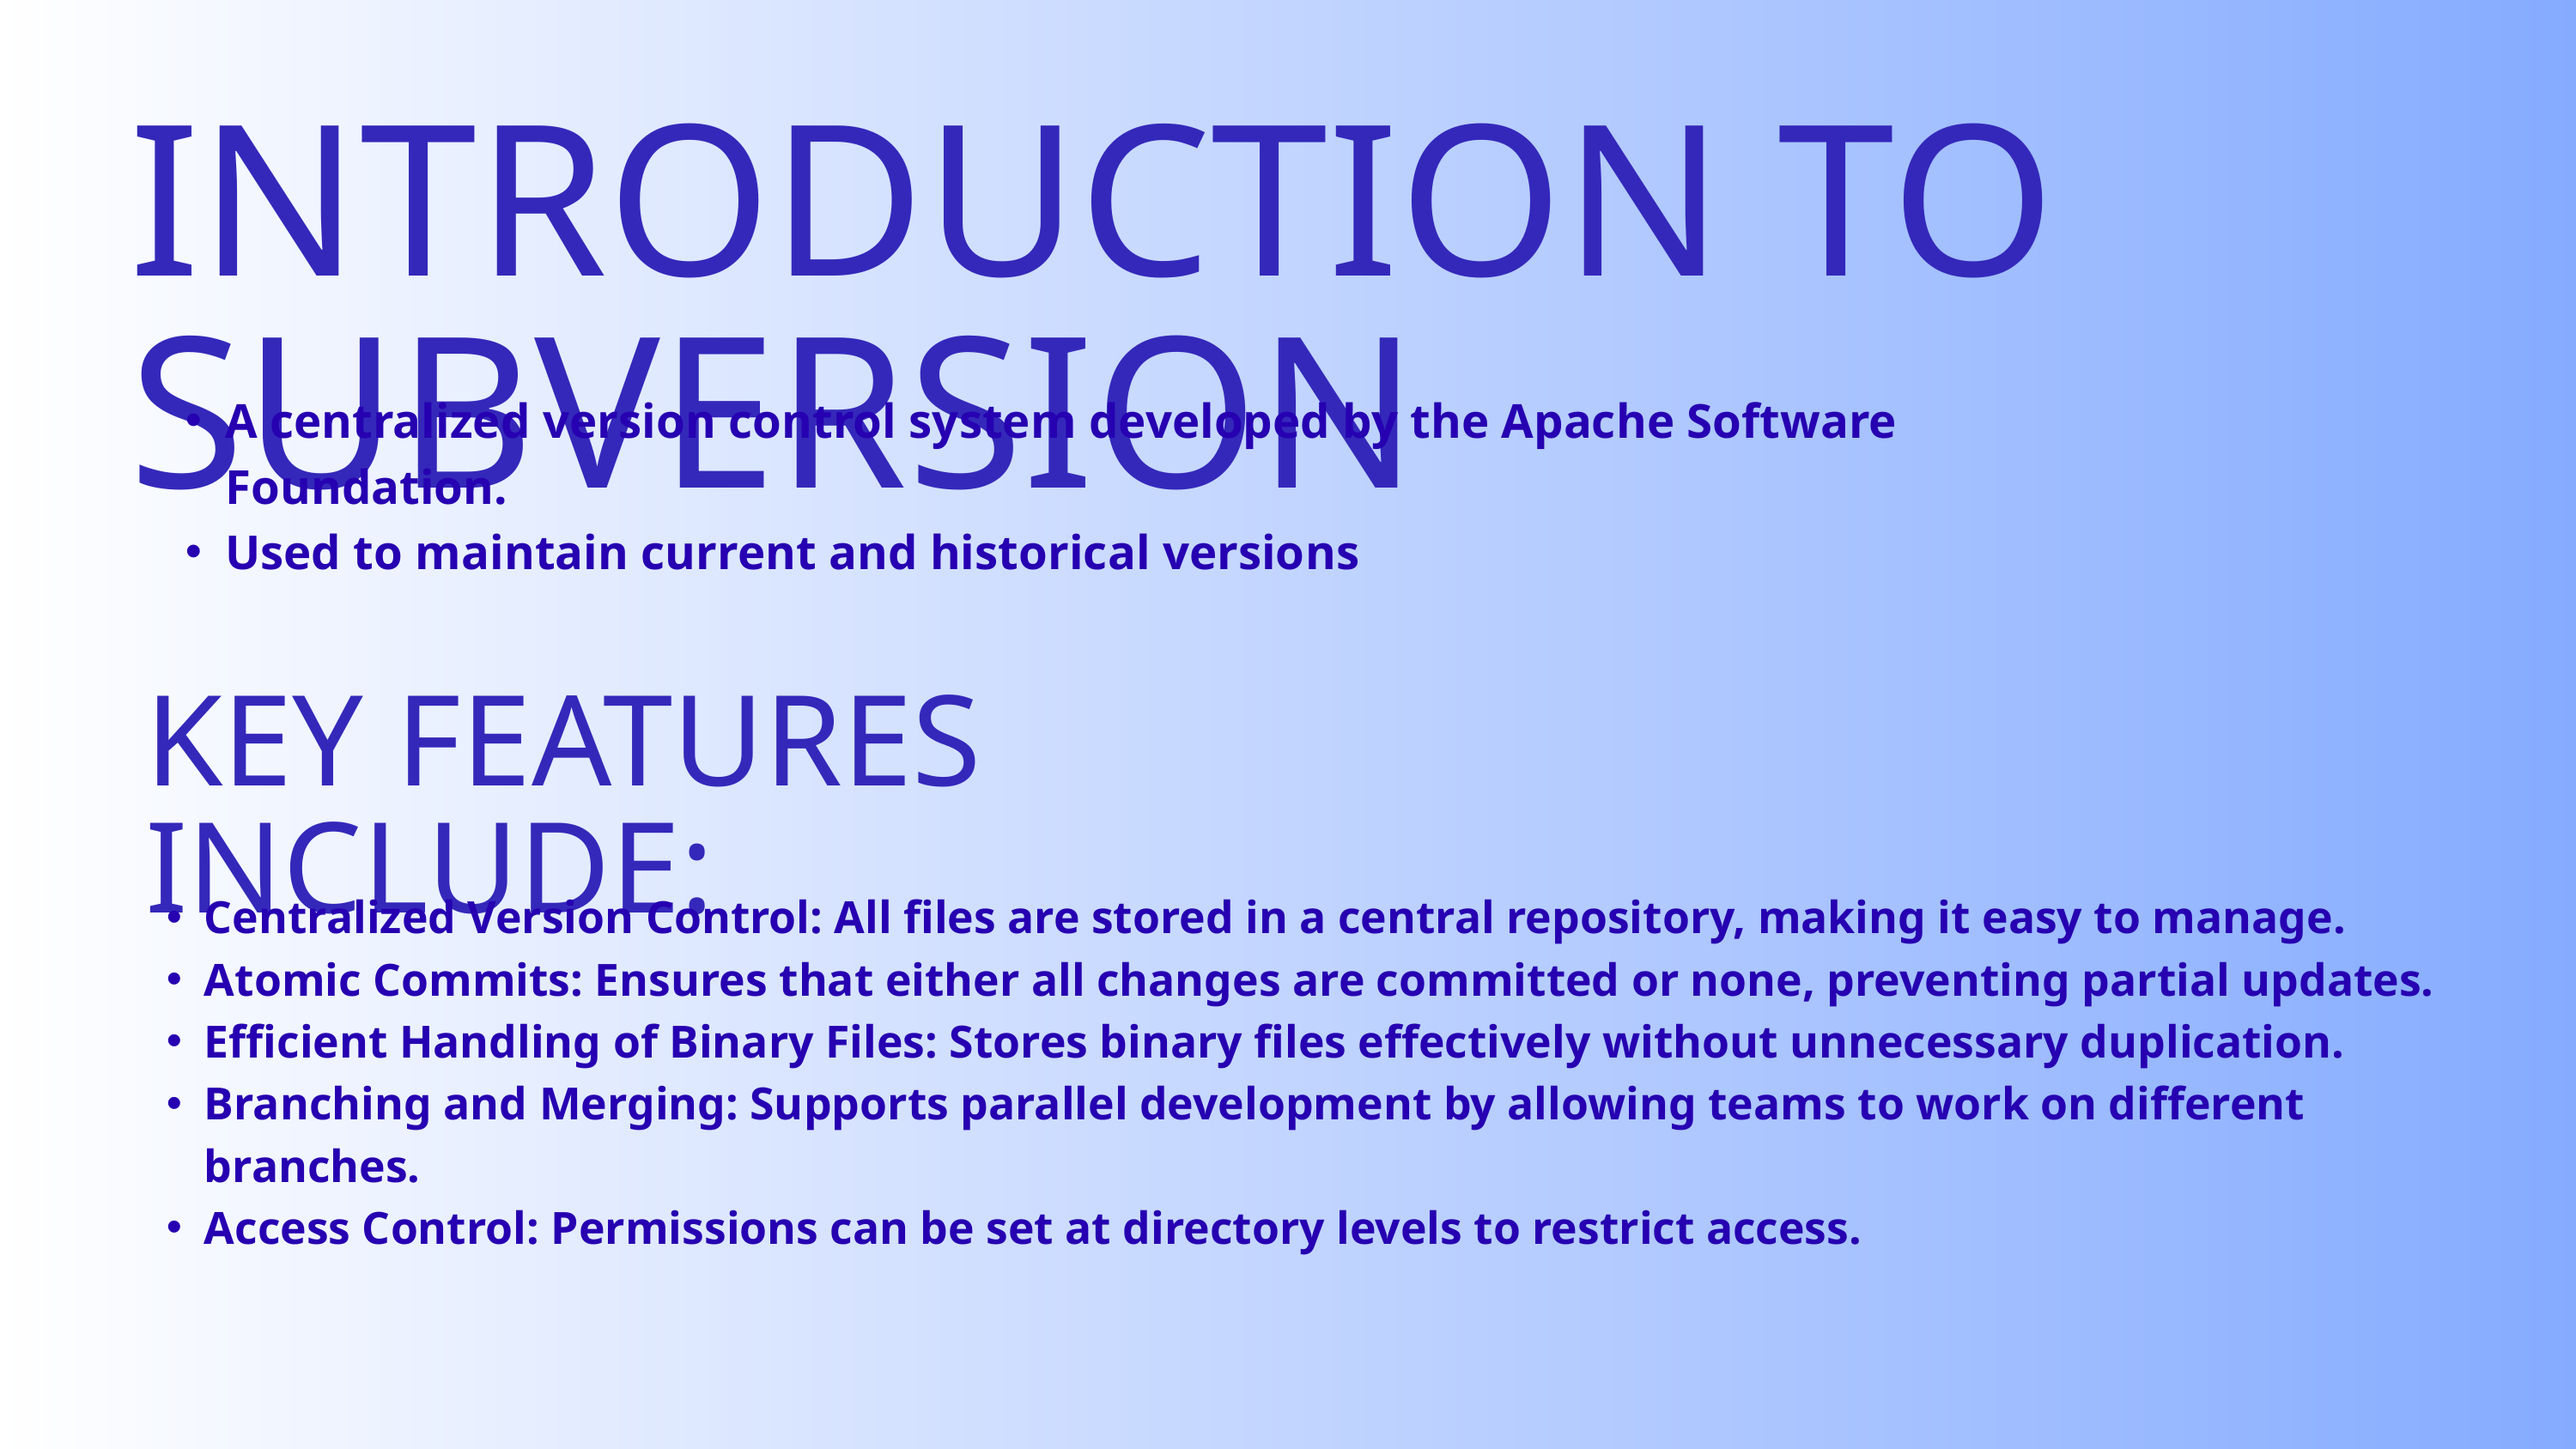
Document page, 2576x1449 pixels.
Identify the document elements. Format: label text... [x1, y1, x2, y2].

text_box INTRODUCTION TO SUBVERSION [128, 106, 2524, 530]
text_box Centralized Version Control: All files are stored in a central repository, making it easy to manage. Atomic Commits: Ensures that either all changes are committed or none, preventing partial updates. Efficient Handling of Binary Files: Stores binary files effectively without unnecessary duplication. Branching and Merging: Supports parallel development by allowing teams to work on different branches. Access Control: Permissions can be set at directory levels to restrict access. [128, 880, 2464, 1316]
text_box A centralized version control system developed by the Apache Software Foundation. Used to maintain current and historical versions [145, 381, 2168, 579]
text_box KEY FEATURES INCLUDE: [145, 684, 1369, 880]
